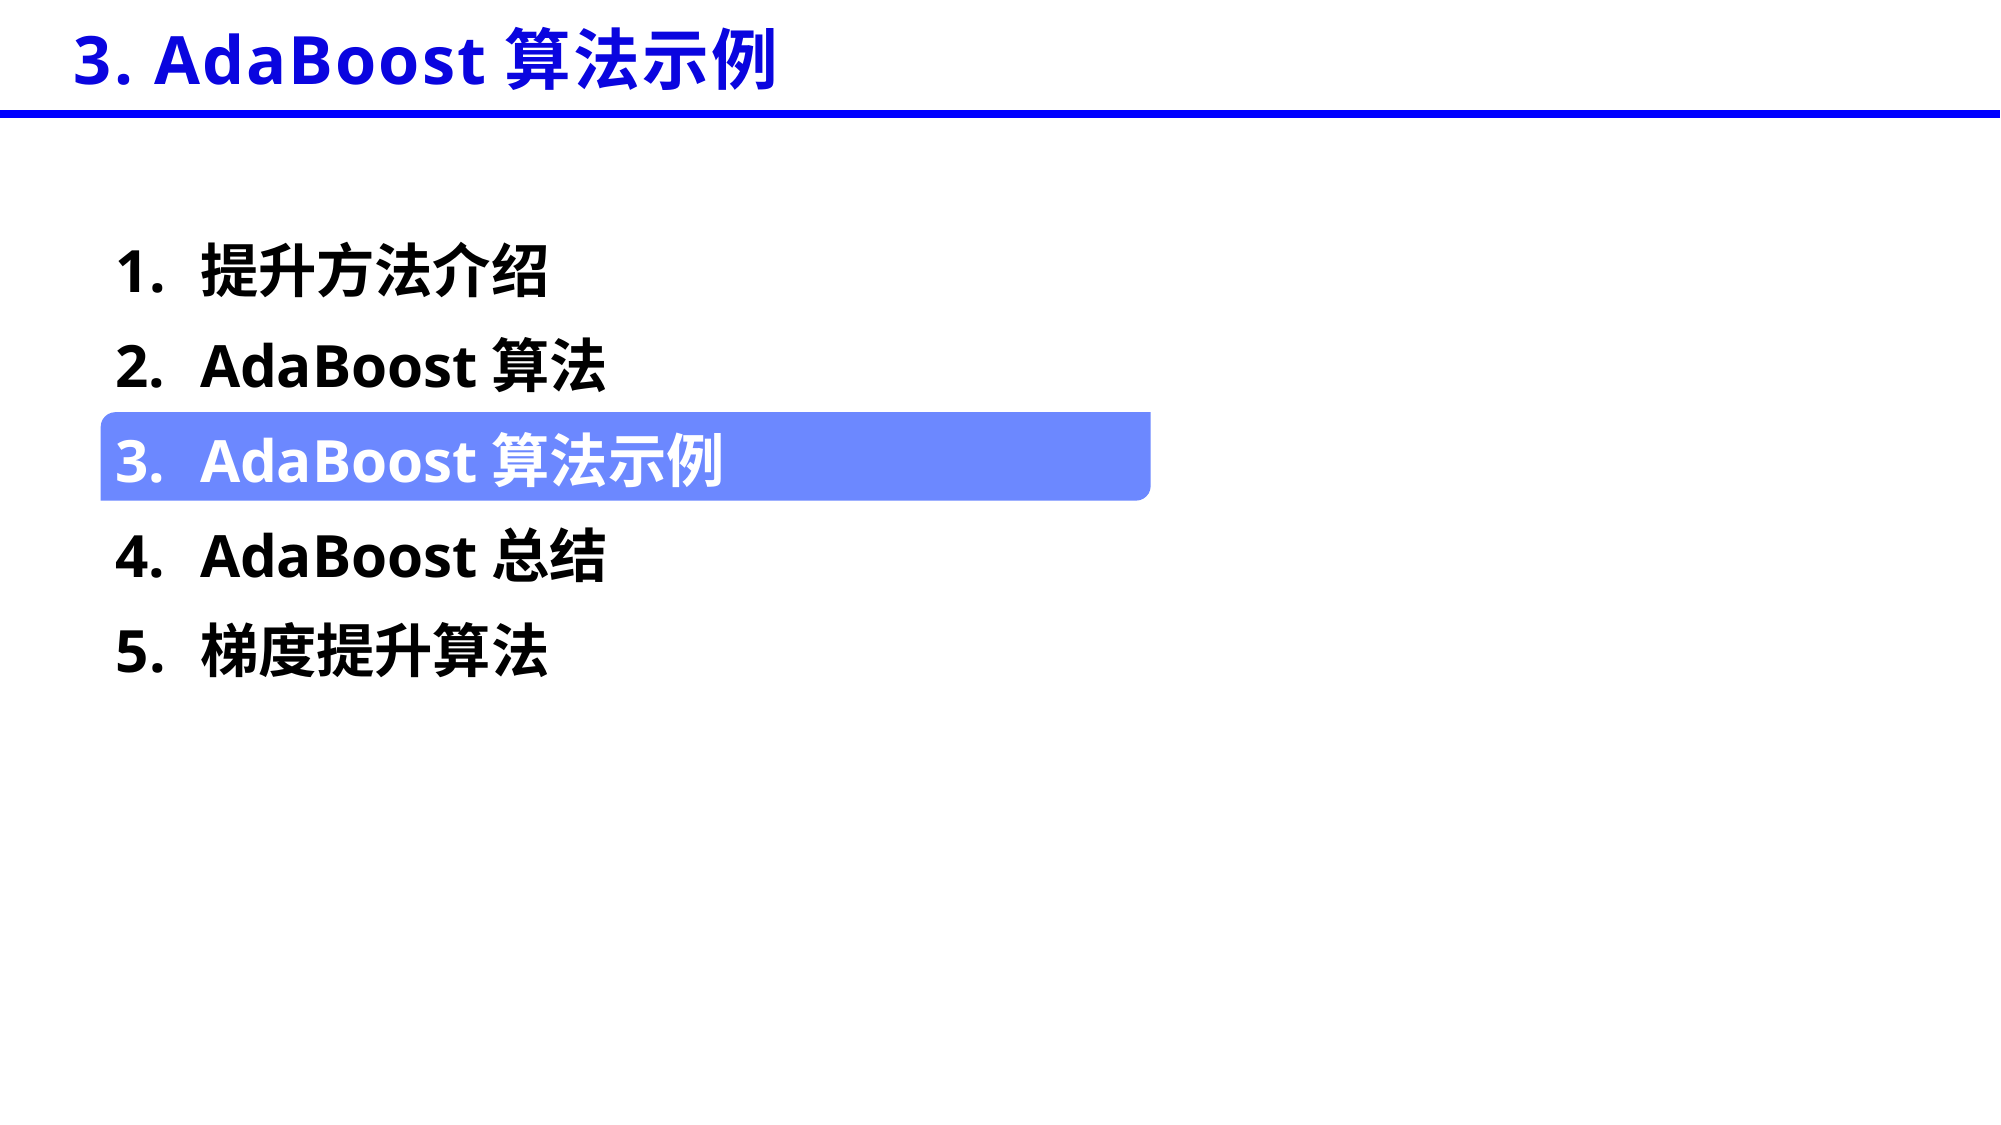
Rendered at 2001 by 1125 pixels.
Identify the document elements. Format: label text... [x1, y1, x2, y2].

text_box 3. AdaBoost算法示例 [59, 10, 1308, 106]
text_box 提升方法介绍 AdaBoost算法 AdaBoost算法示例 AdaBoost总结 梯度提升算法 [100, 226, 1955, 692]
